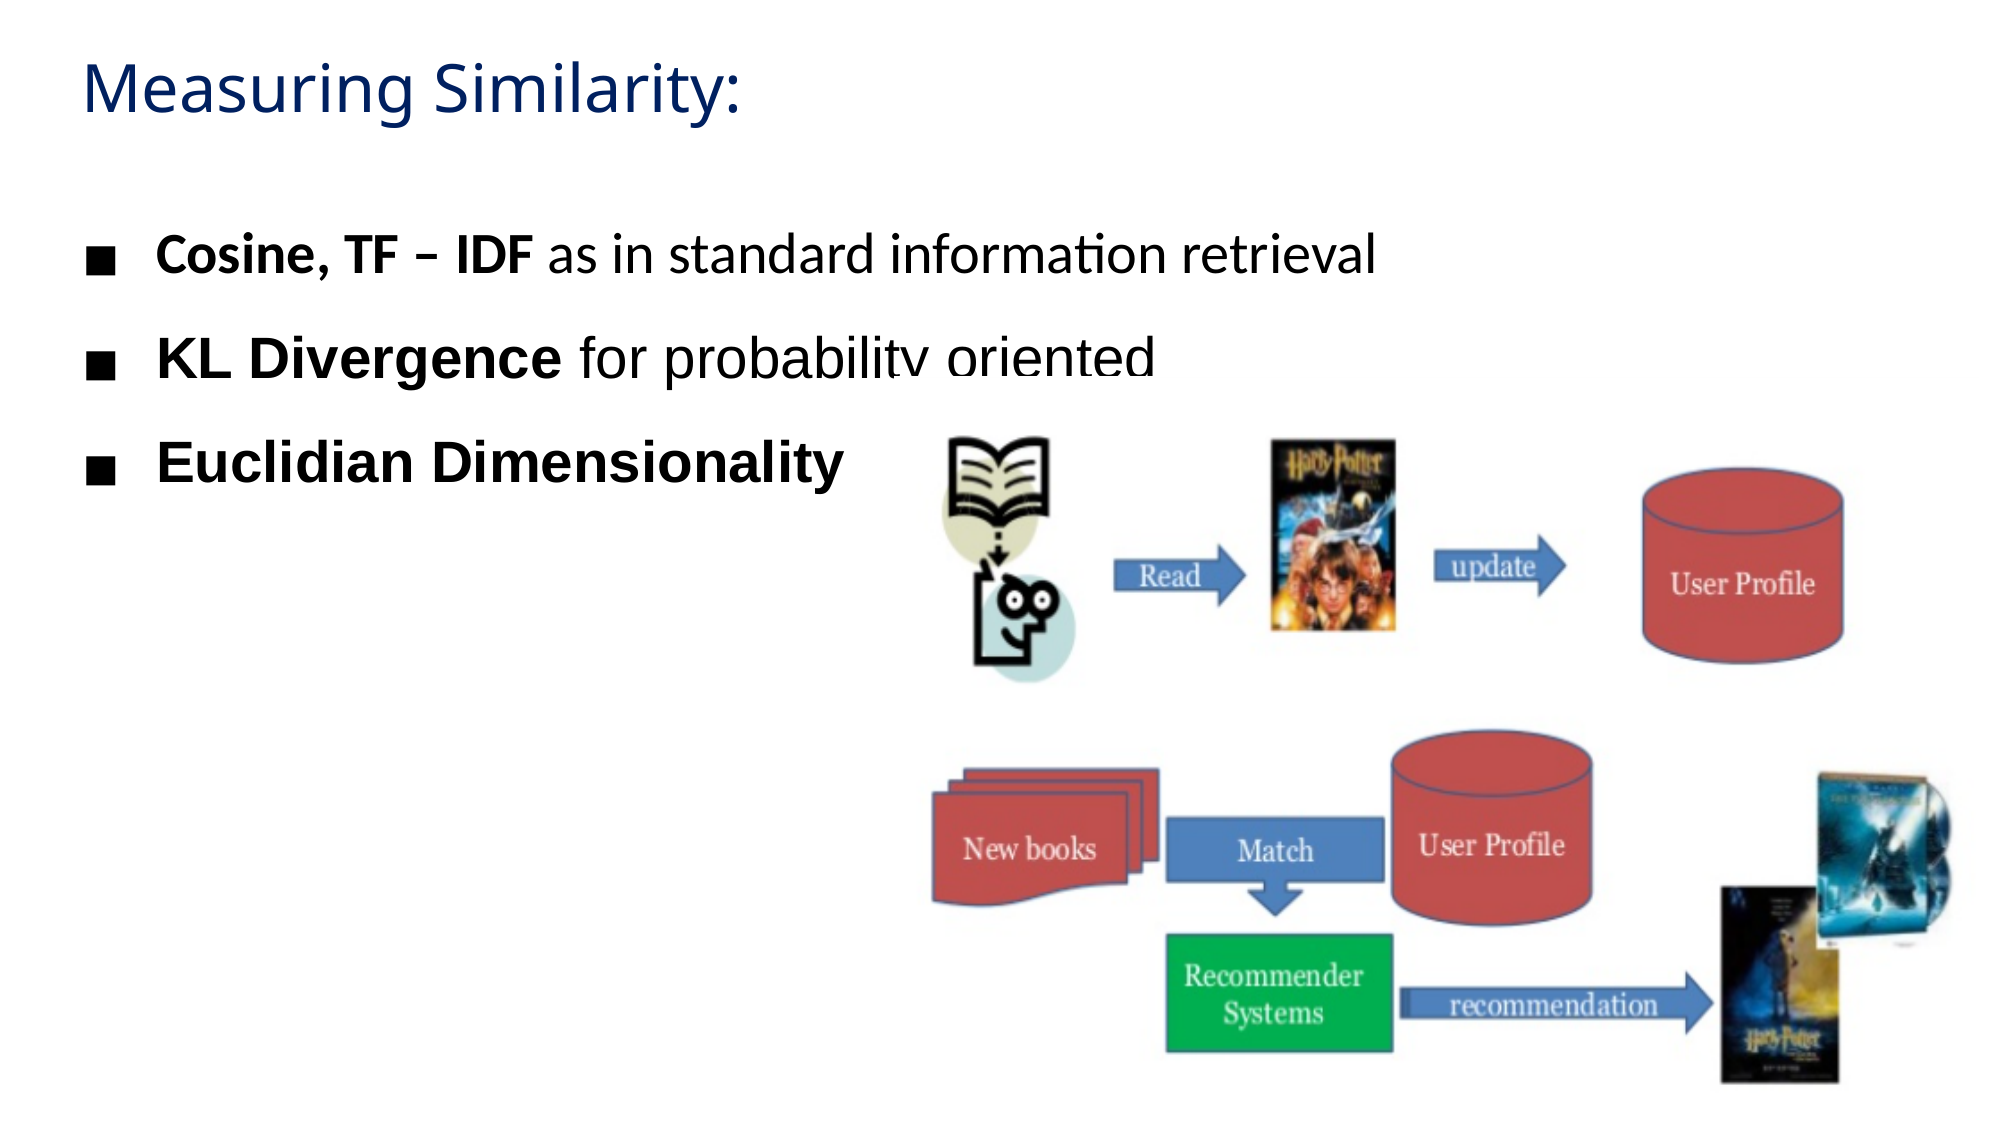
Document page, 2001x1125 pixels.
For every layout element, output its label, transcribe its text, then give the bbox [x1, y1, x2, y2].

text_box Measuring Similarity: [66, 38, 1639, 134]
picture [893, 376, 1980, 1103]
text_box Cosine, TF – IDF as in standard information retrieval KL Divergence for probability oriented Euclidian Dimensionality [66, 172, 1908, 503]
